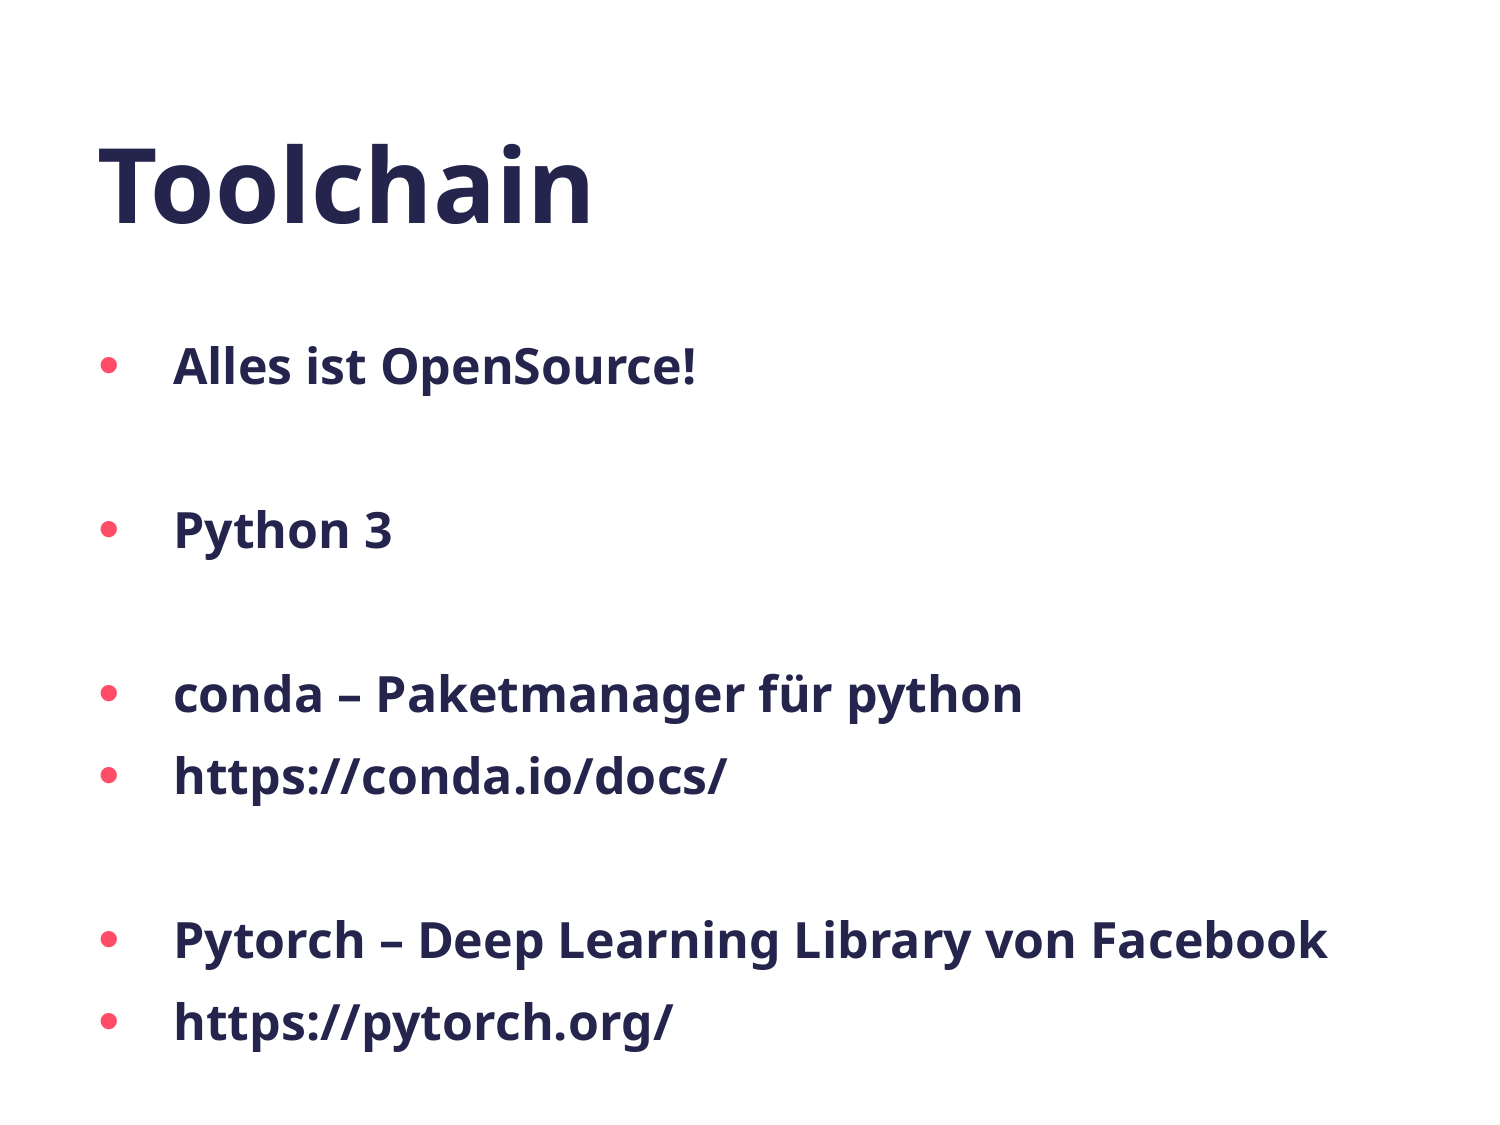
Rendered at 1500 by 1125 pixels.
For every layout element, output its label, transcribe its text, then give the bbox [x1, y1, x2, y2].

list Alles ist OpenSource! Python 3 conda – Paketmanager für python https://conda.io/docs/ Pytorch – Deep Learning Library von Facebook https://pytorch.org/ [98, 323, 1402, 1038]
title Toolchain [97, 122, 1404, 246]
